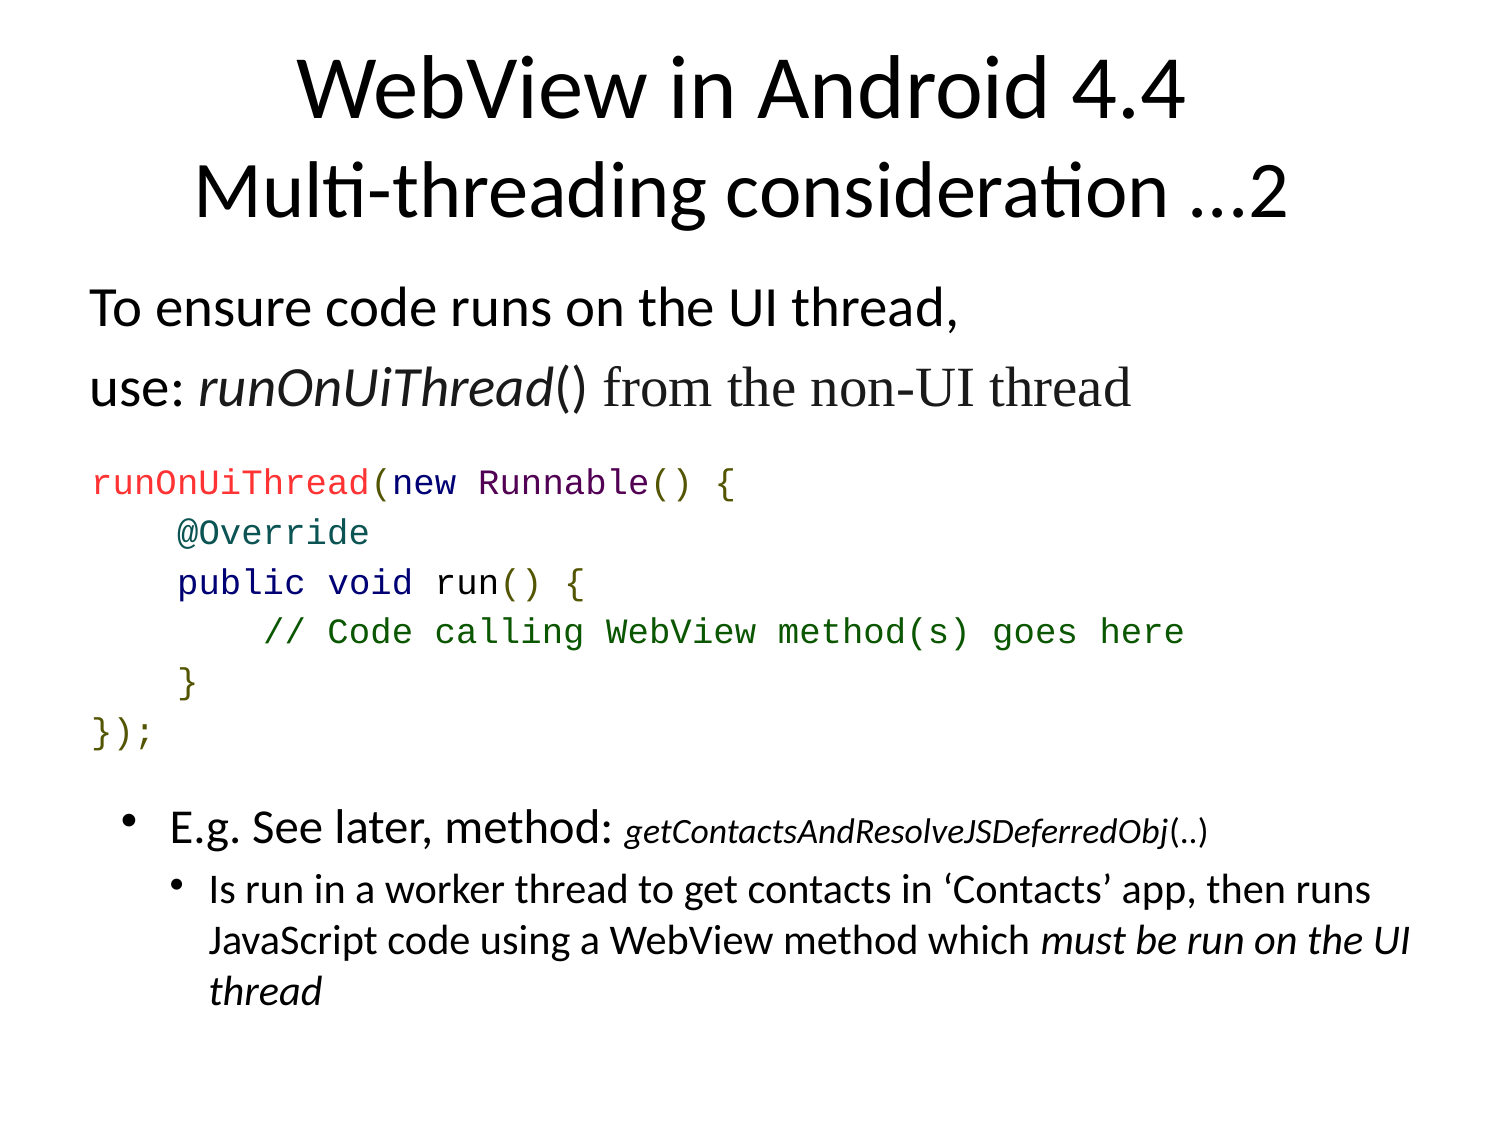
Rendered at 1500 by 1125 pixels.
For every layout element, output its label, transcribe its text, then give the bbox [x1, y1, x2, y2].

title WebView in Android 4.4 Multi-threading consideration ...2 [74, 20, 1409, 242]
list To ensure code runs on the UI thread, use: runOnUiThread() from the non-UI thread runOnUiThread(new Runnable() { @Override public void run() { // Code calling WebView method(s) goes here } }); E.g. See later, method: getContactsAndResolveJSDeferredObj(..) Is run in a worker thread to get contacts in ‘Contacts’ app, then runs JavaScript code using a WebView method which must be run on the UI thread [74, 262, 1438, 1025]
